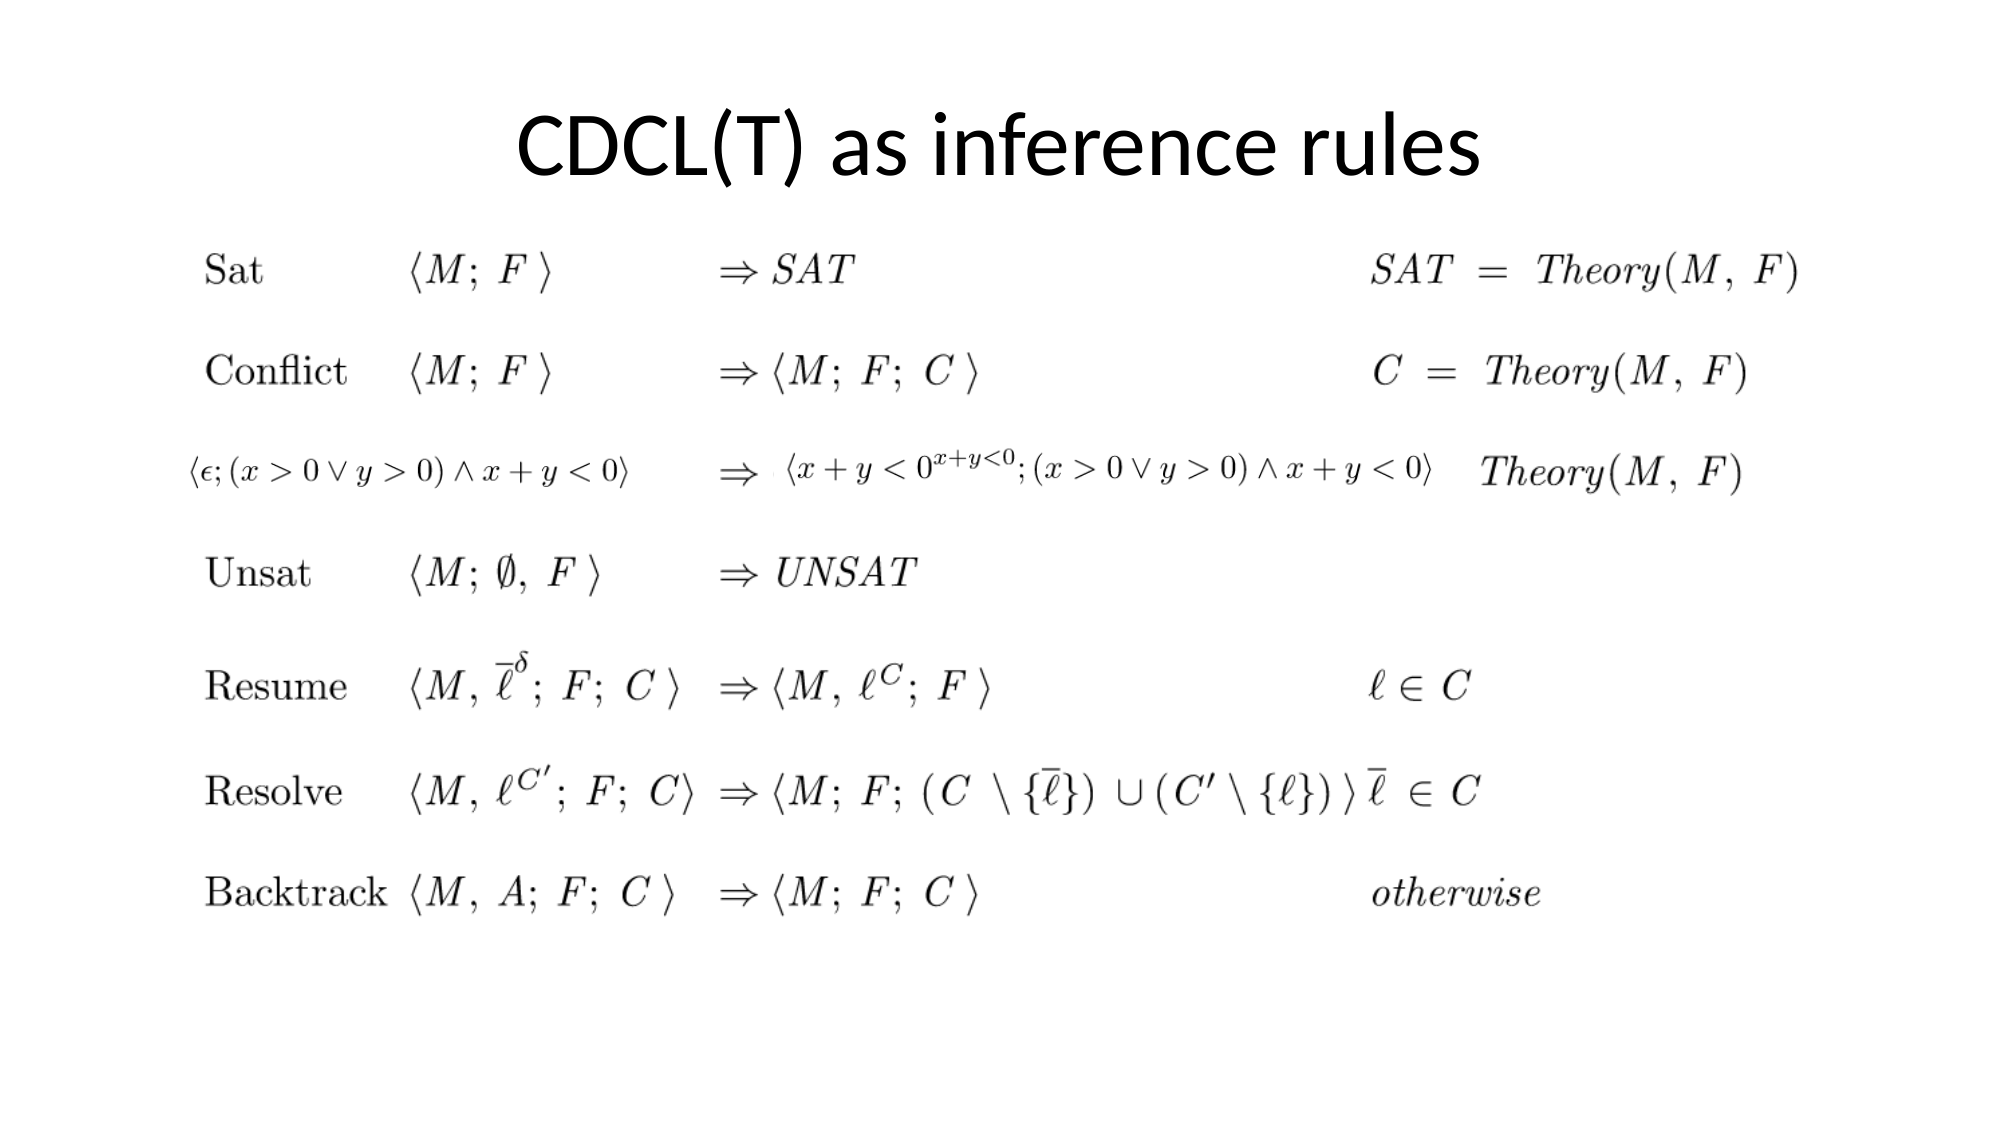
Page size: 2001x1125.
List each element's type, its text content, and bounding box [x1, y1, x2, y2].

title CDCL(T) as inference rules [99, 45, 1900, 233]
picture [115, 232, 2000, 934]
